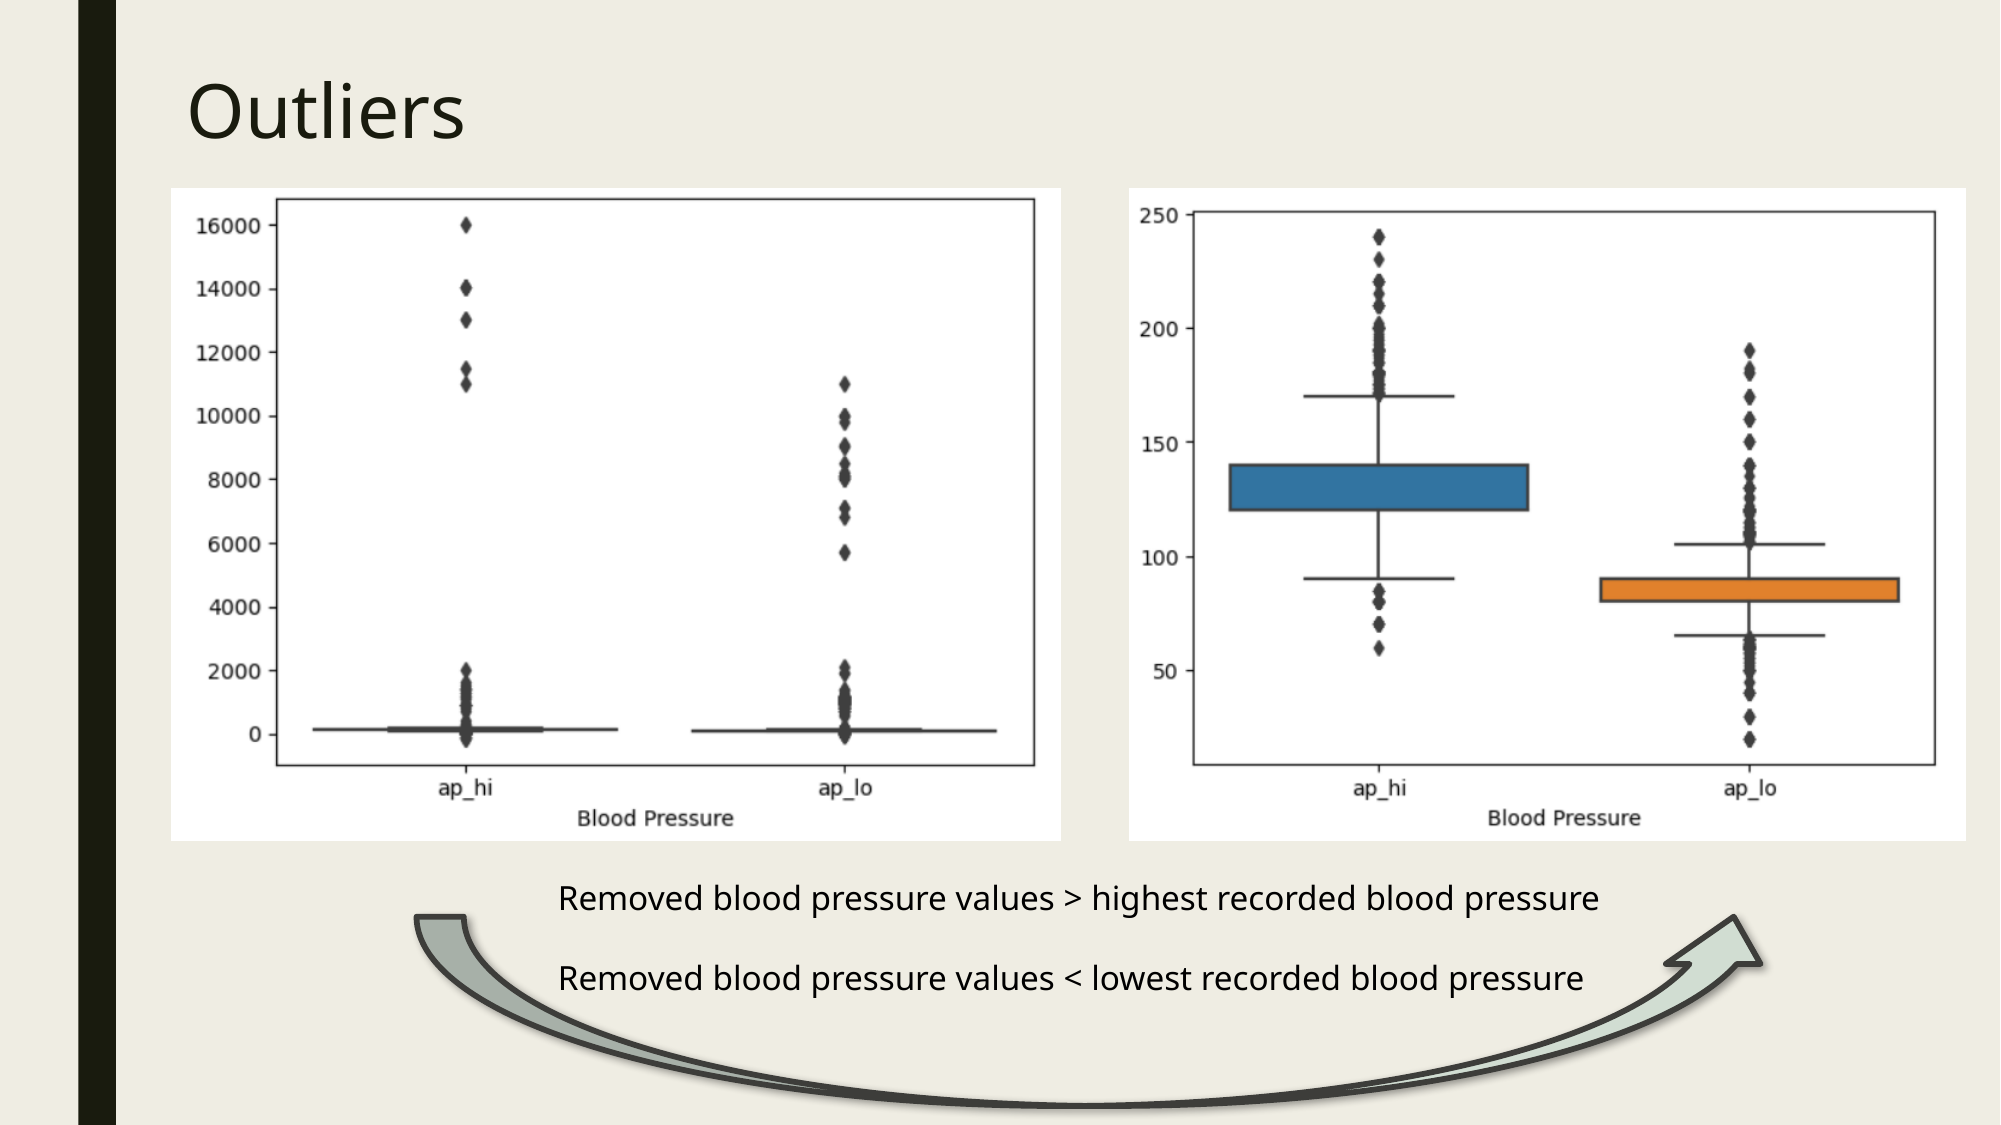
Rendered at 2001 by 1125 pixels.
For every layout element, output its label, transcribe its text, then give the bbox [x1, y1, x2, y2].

picture [1129, 188, 1966, 841]
text_box [413, 913, 1764, 1109]
picture [171, 188, 1061, 841]
text_box Removed blood pressure values > highest recorded blood pressure Removed blood pressure values < lowest recorded blood pressure [543, 870, 1639, 1005]
title Outliers [171, 67, 526, 167]
